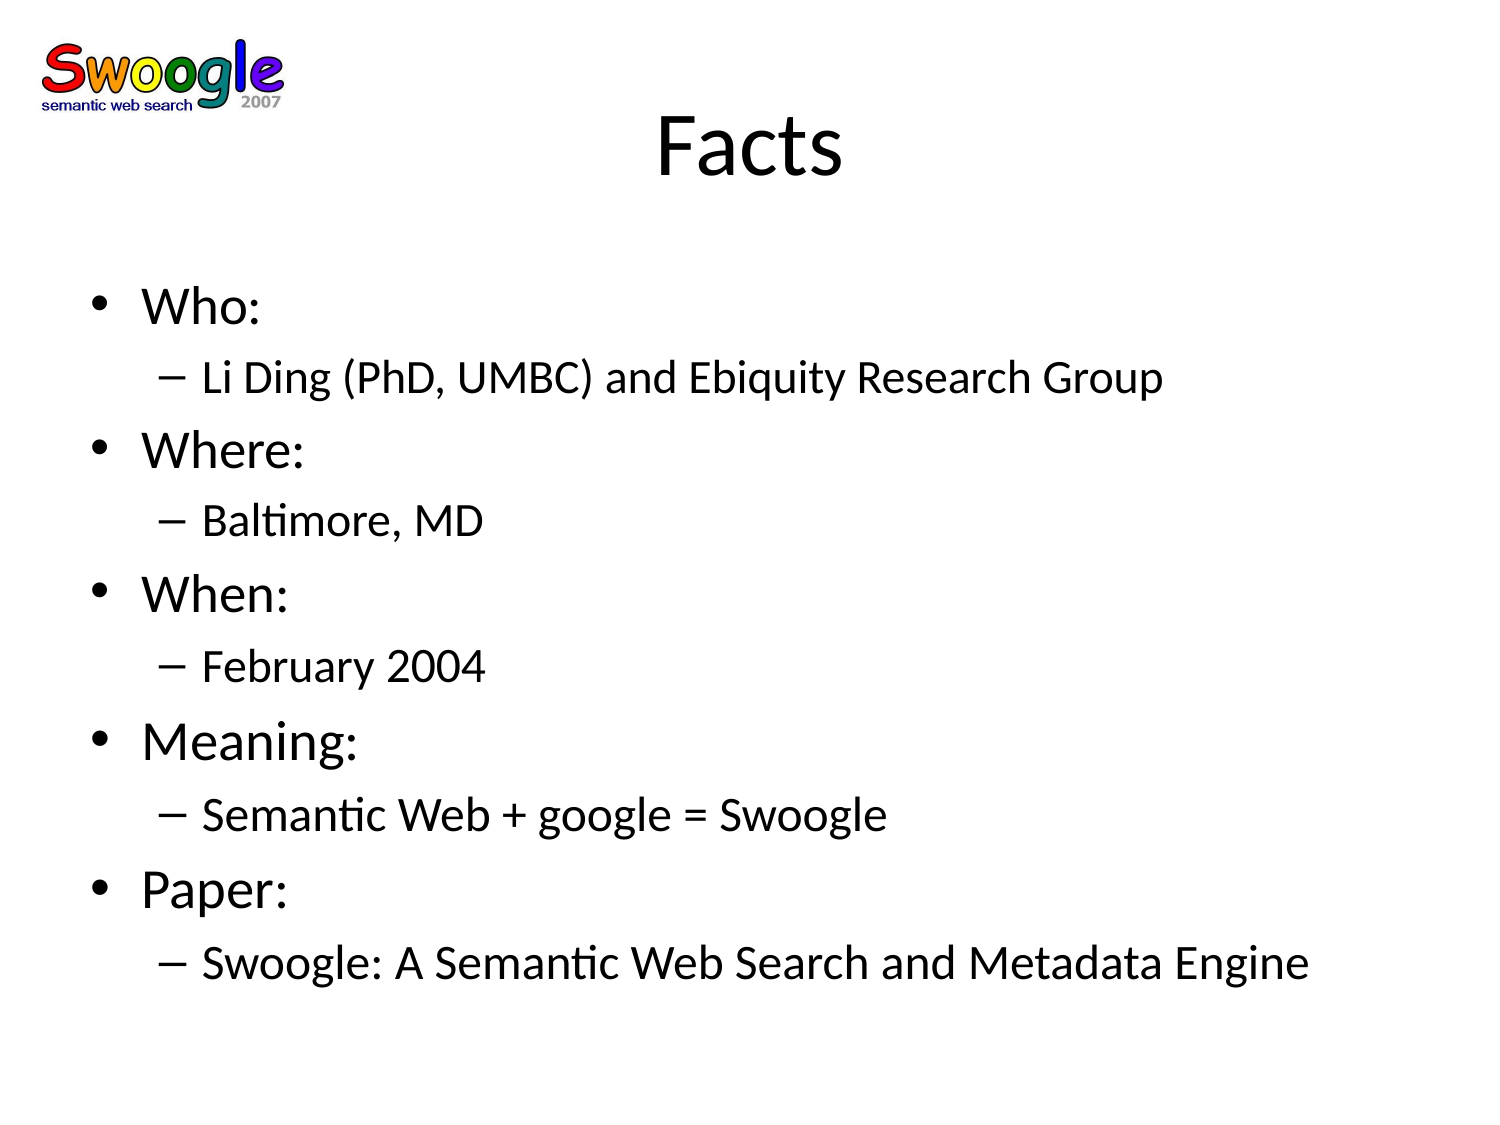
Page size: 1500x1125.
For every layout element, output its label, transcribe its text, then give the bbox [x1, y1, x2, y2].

picture [37, 37, 288, 113]
title Facts [75, 45, 1425, 233]
list Who: Li Ding (PhD, UMBC) and Ebiquity Research Group Where: Baltimore, MD When: February 2004 Meaning: Semantic Web + google = Swoogle Paper: Swoogle: A Semantic Web Search and Metadata Engine [75, 262, 1425, 1005]
